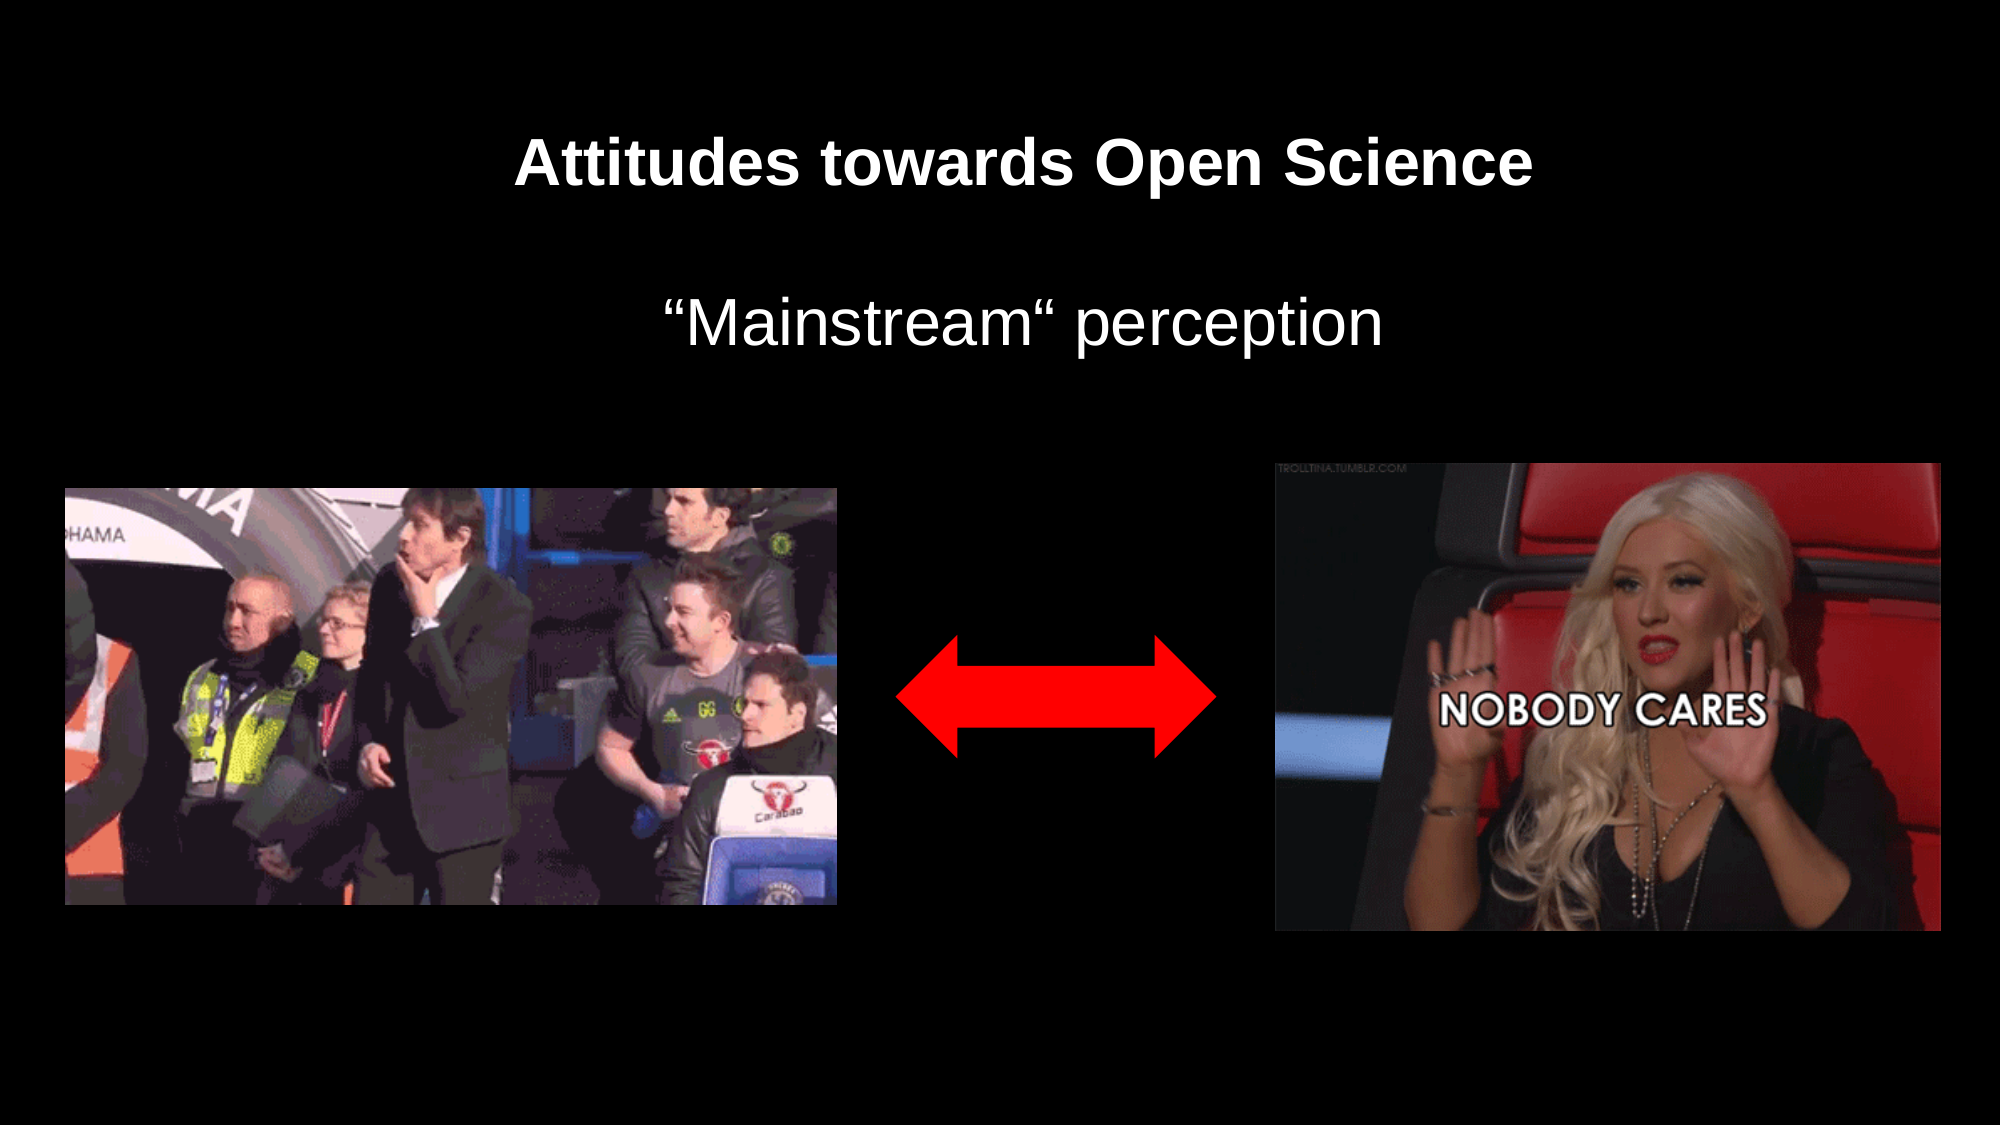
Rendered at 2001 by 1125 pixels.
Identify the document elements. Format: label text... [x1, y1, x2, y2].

text_box Attitudes towards Open Science “Mainstream“ perception [498, 111, 1551, 366]
text_box [894, 632, 1218, 761]
picture [65, 488, 837, 905]
picture [1274, 463, 1941, 931]
